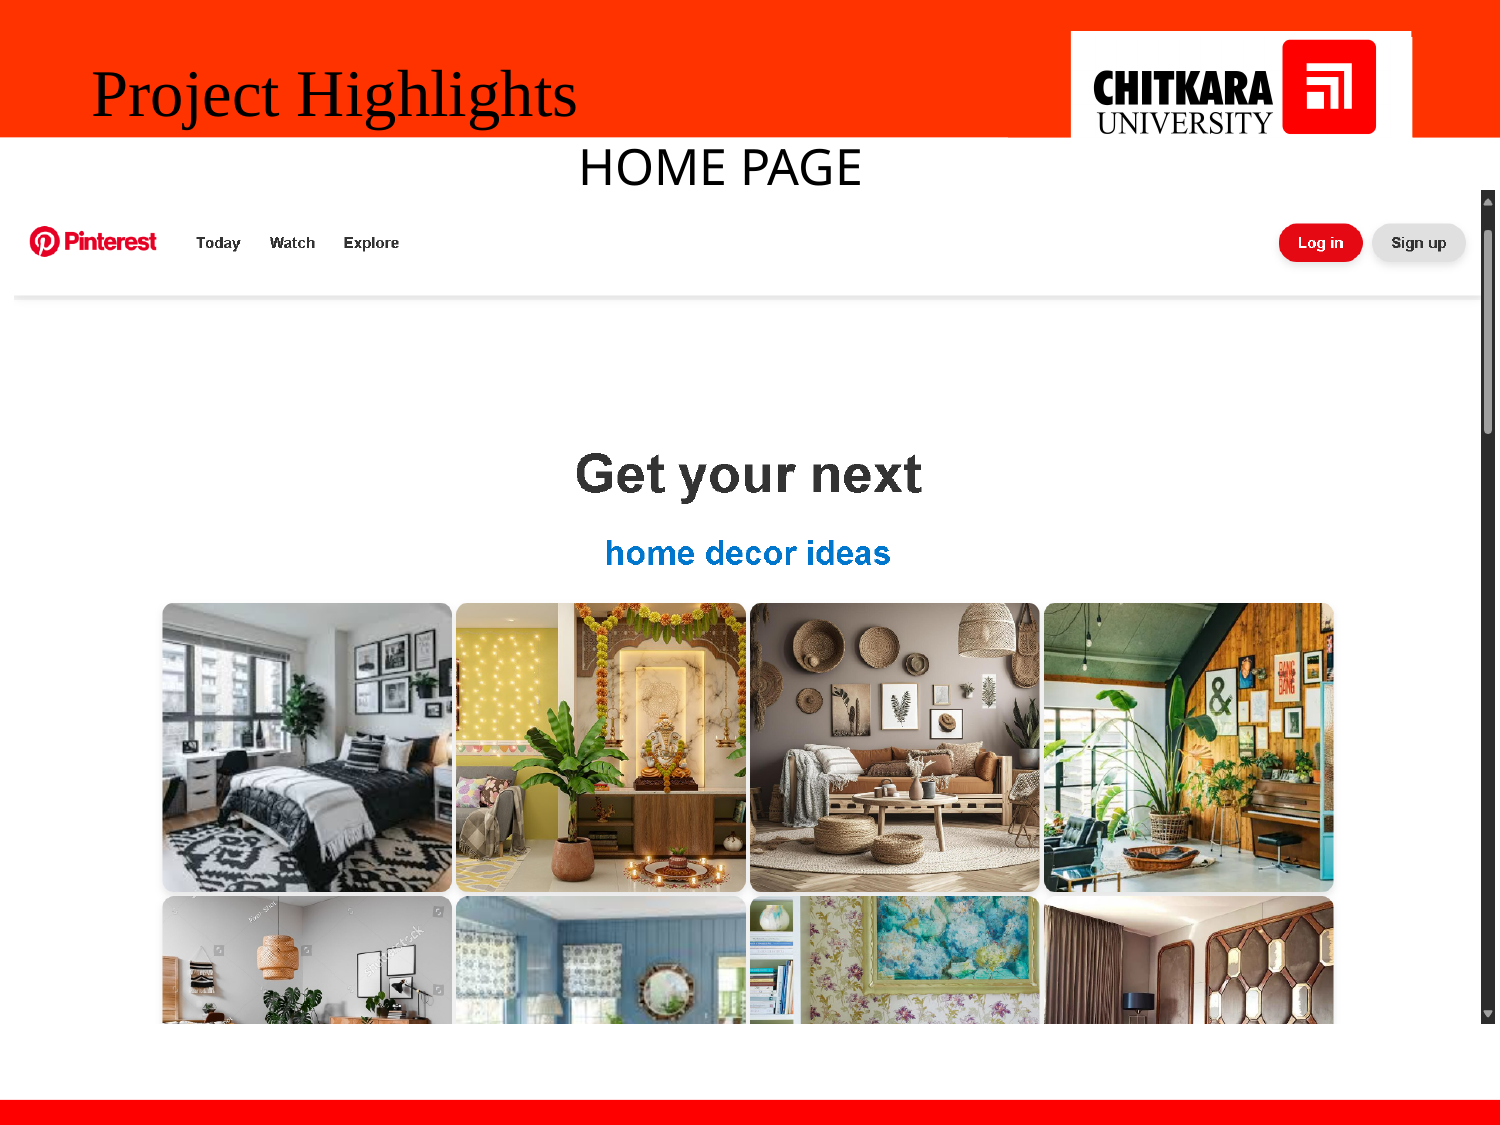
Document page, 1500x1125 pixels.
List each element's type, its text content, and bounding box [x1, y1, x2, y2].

picture [1074, 37, 1391, 138]
picture [13, 190, 1495, 1024]
text_box HOME PAGE [53, 127, 1388, 189]
text_box Project Highlights [76, 42, 963, 127]
